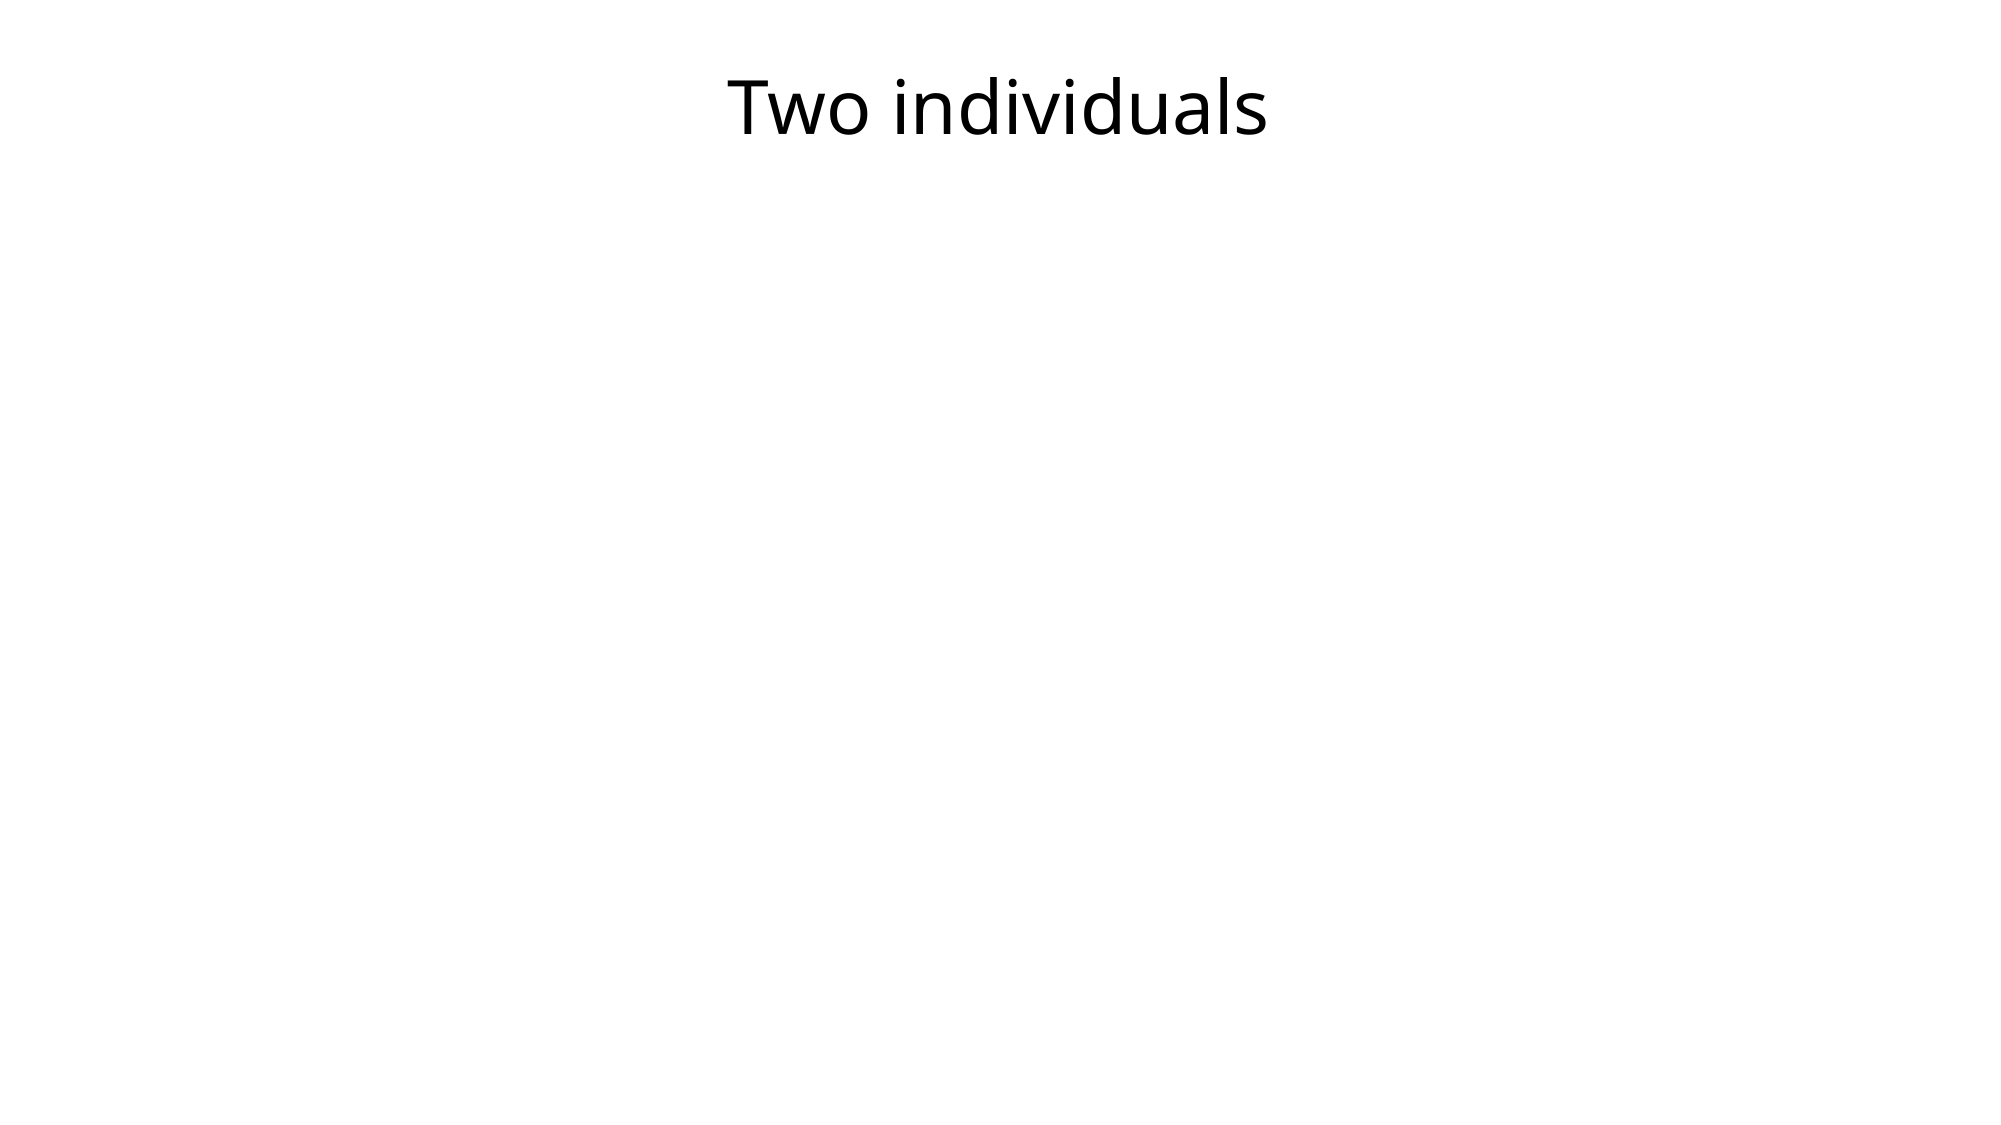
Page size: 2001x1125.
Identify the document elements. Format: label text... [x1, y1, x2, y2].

text_box Two individuals [136, 45, 1862, 175]
